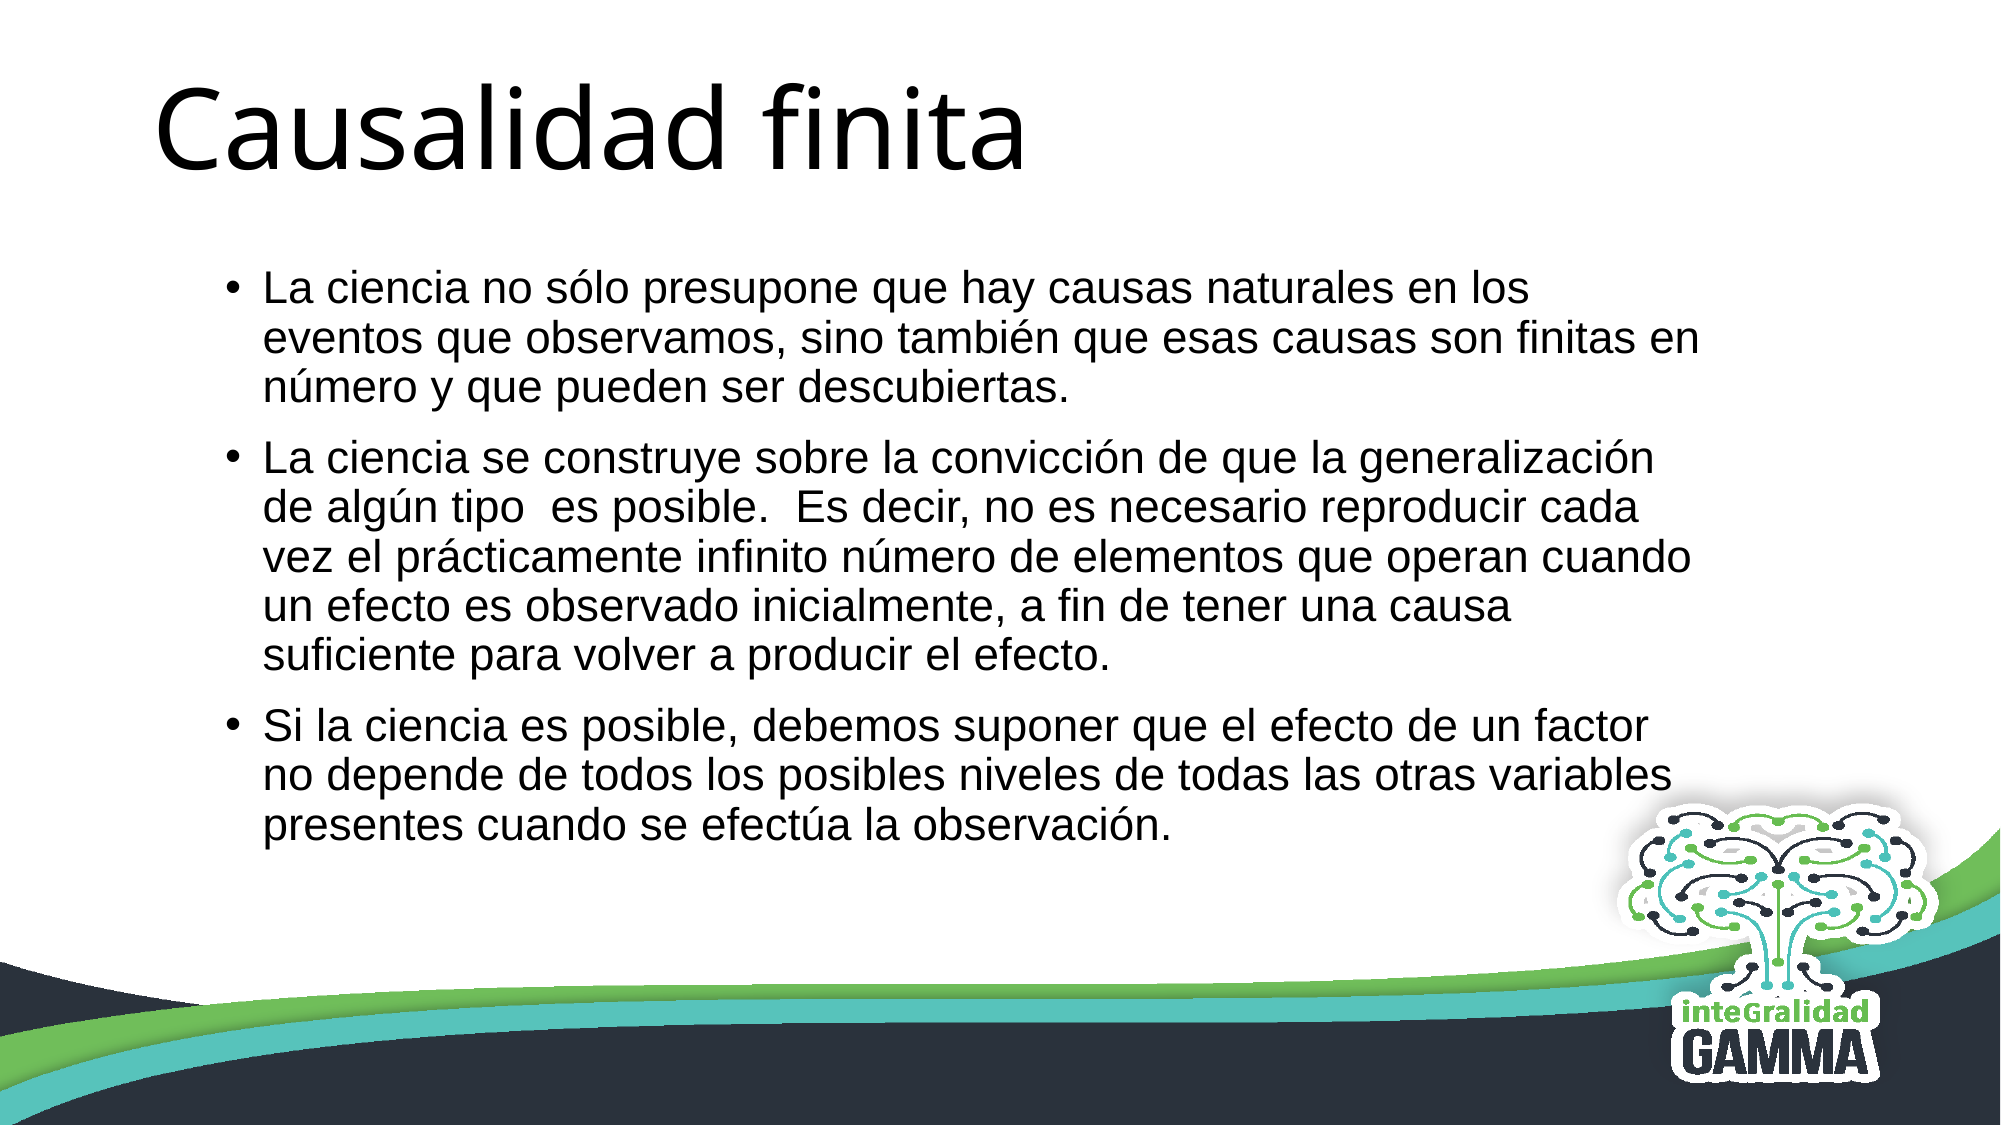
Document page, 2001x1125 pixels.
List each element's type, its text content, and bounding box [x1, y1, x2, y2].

list La ciencia no sólo presupone que hay causas naturales en los eventos que observamos, sino también que esas causas son finitas en número y que pueden ser descubiertas. La ciencia se construye sobre la convicción de que la generalización de algún tipo es posible. Es decir, no es necesario reproducir cada vez el prácticamente infinito número de elementos que operan cuando un efecto es observado inicialmente, a fin de tener una causa suficiente para volver a producir el efecto. Si la ciencia es posible, debemos suponer que el efecto de un factor no depende de todos los posibles niveles de todas las otras variables presentes cuando se efectúa la observación. [210, 257, 1719, 937]
title Causalidad finita [137, 59, 1863, 207]
picture [0, 0, 2001, 1125]
